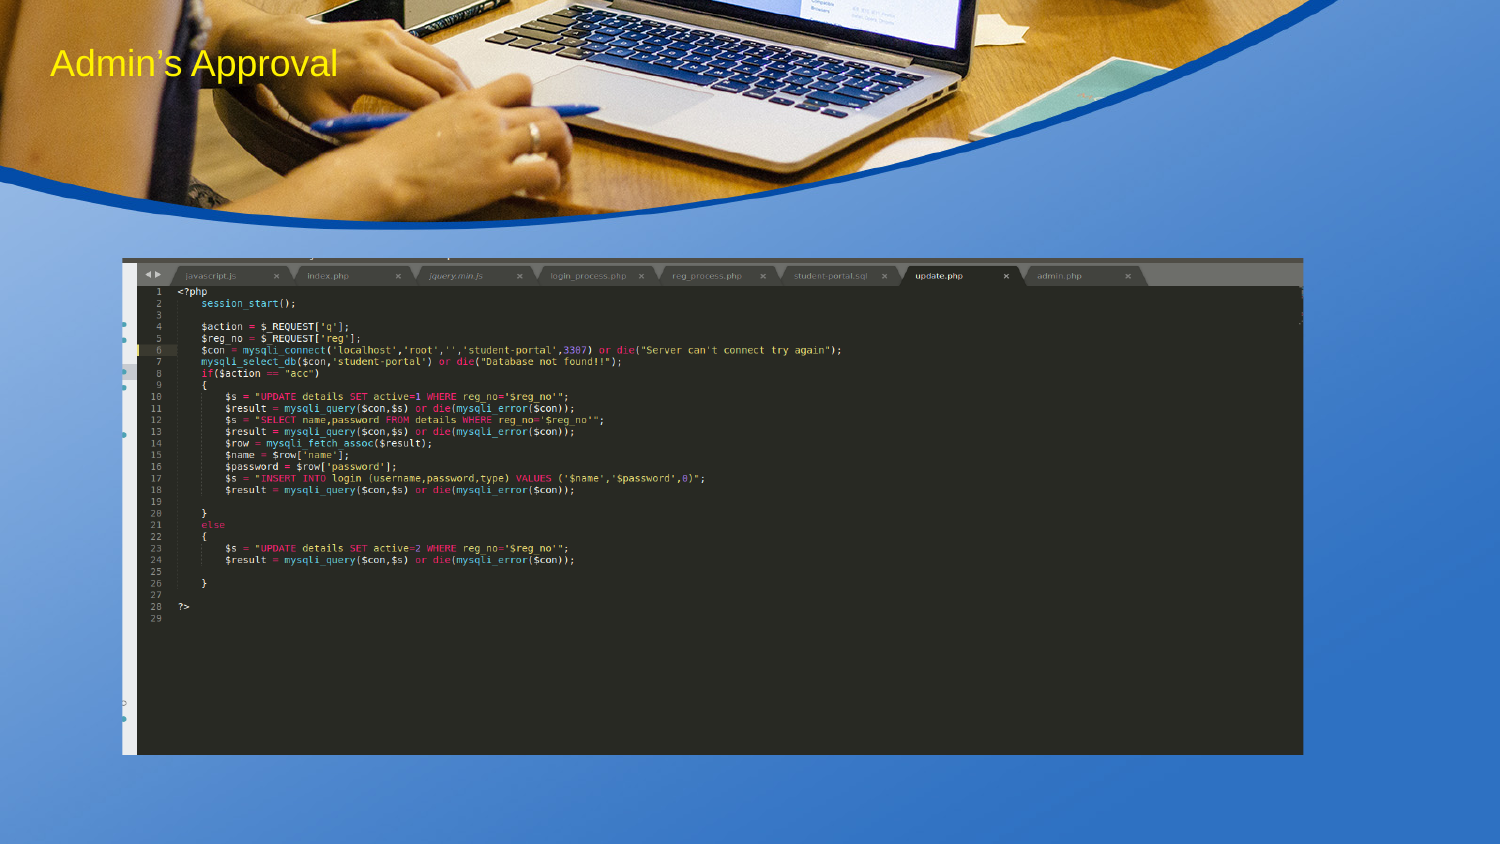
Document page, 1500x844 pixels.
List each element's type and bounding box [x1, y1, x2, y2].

picture [122, 258, 1303, 754]
text_box [36, 35, 520, 93]
